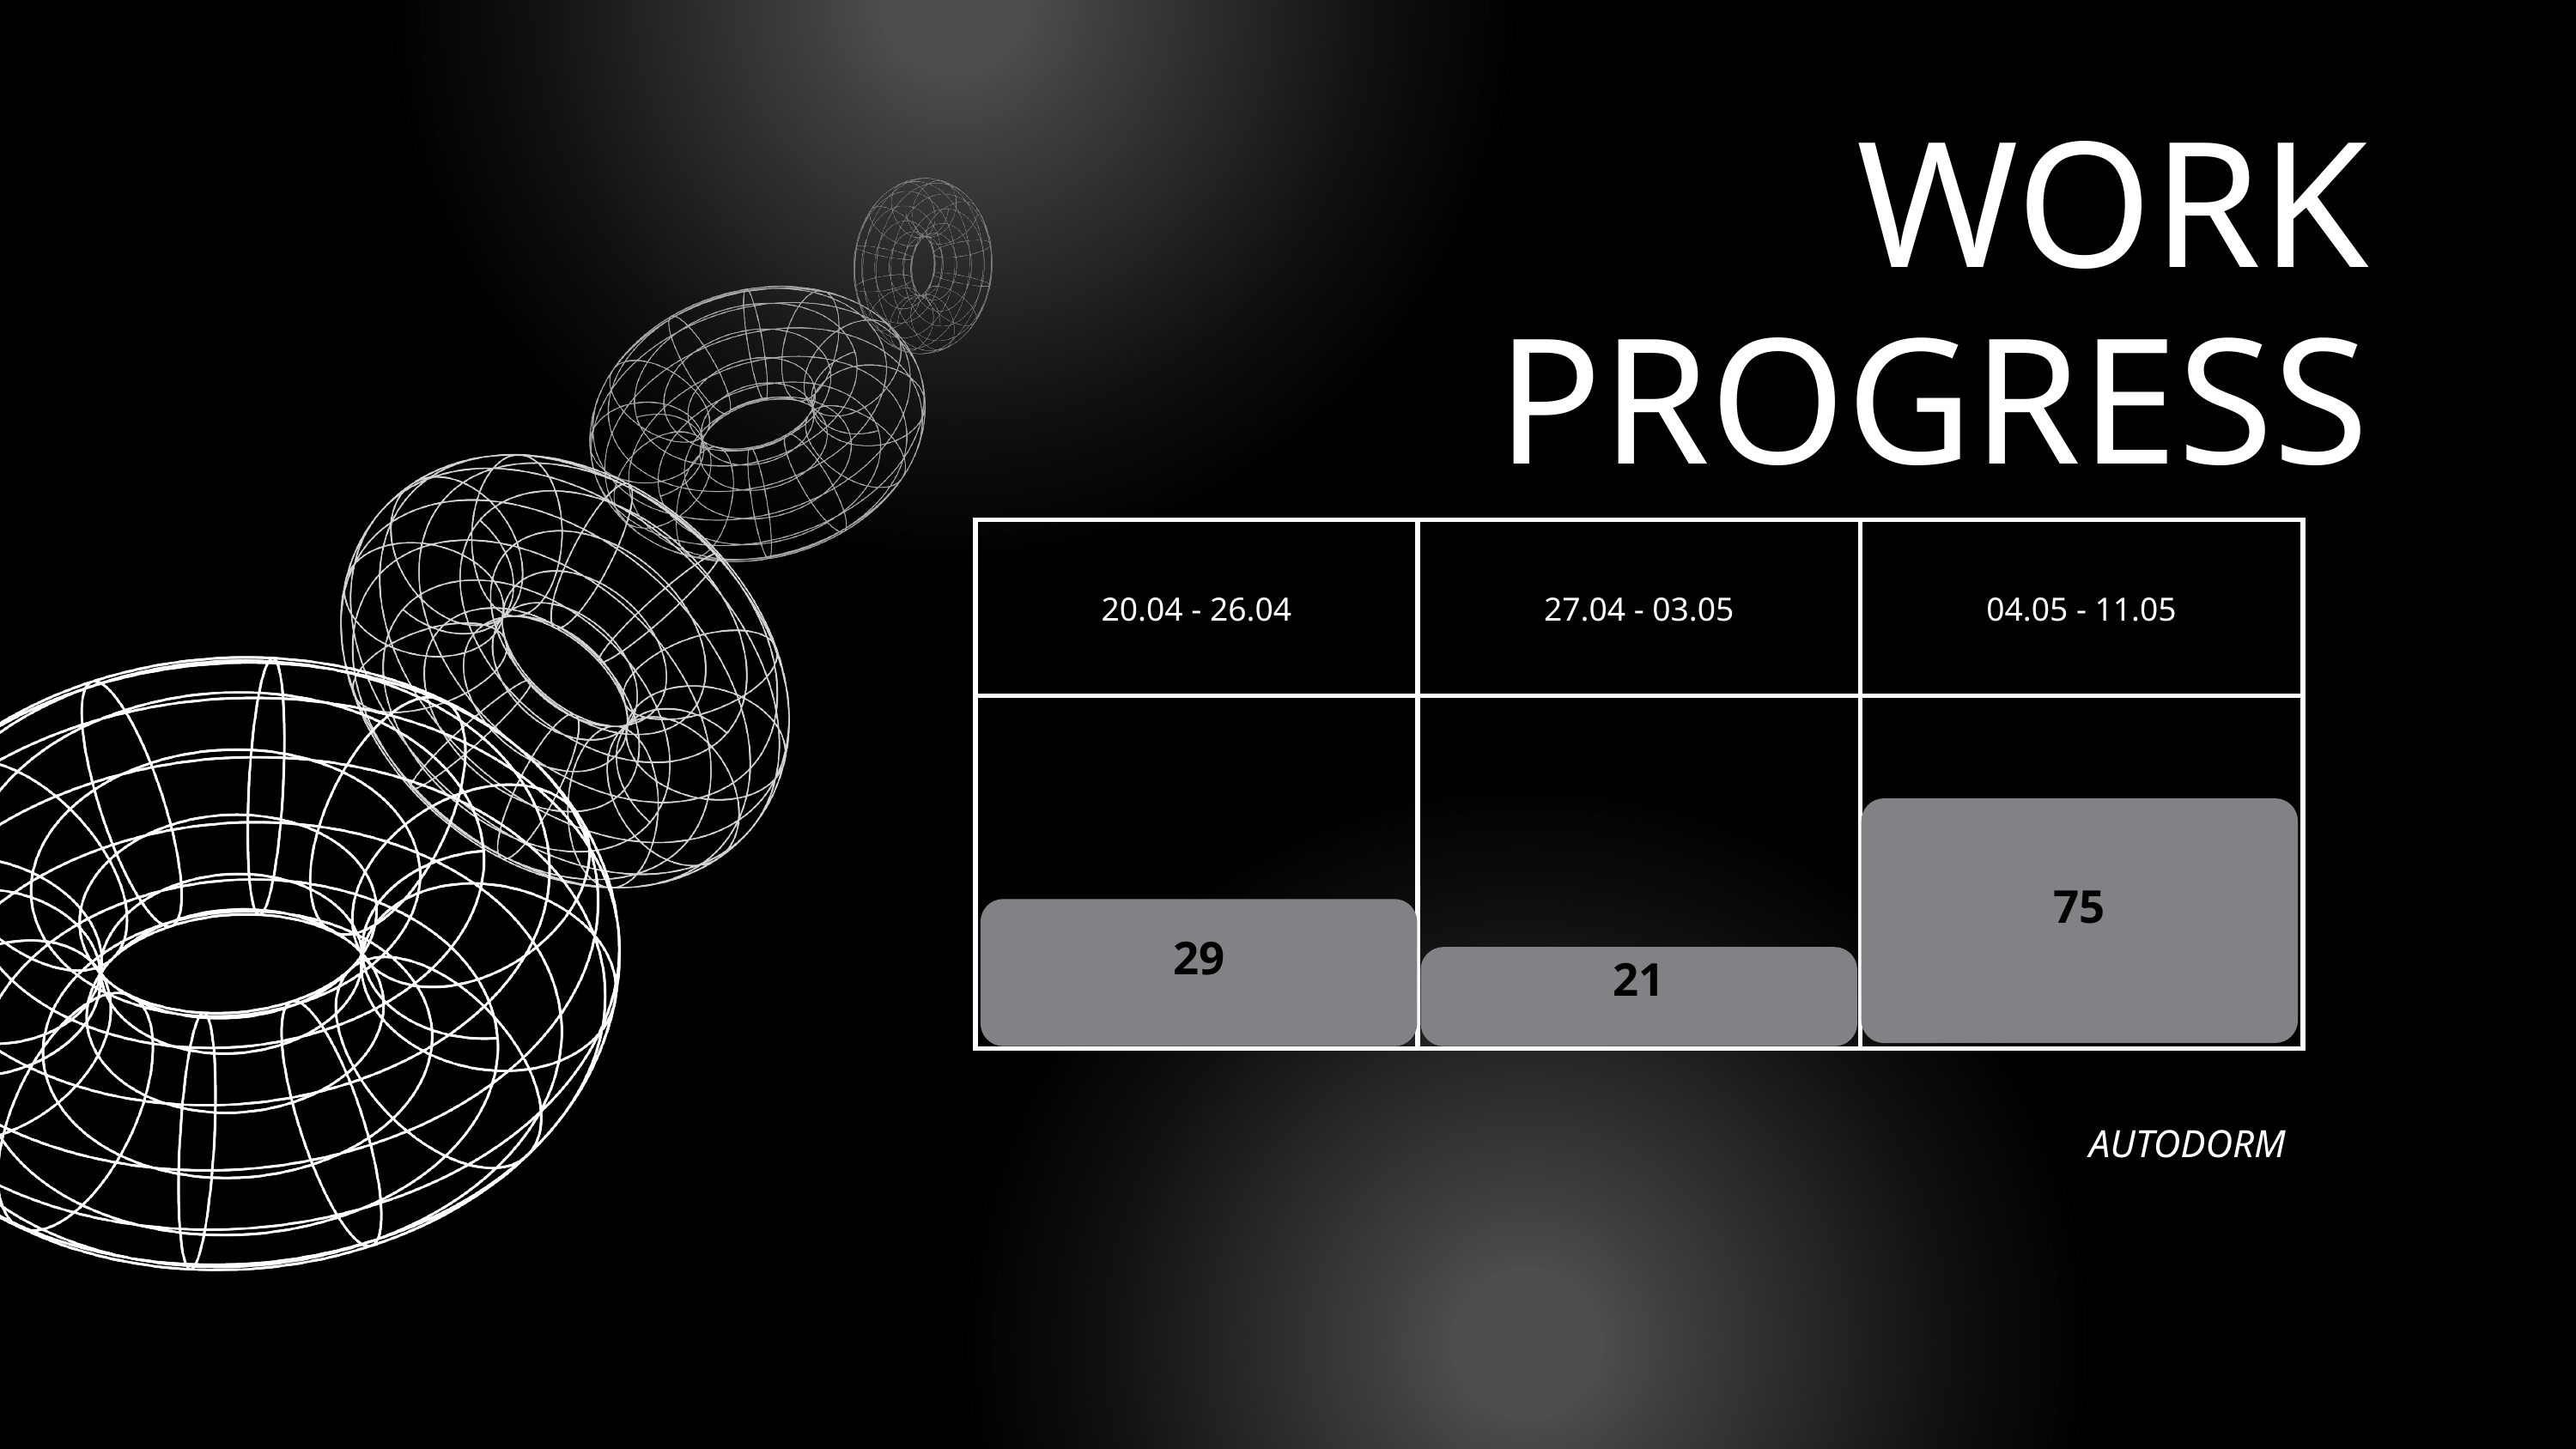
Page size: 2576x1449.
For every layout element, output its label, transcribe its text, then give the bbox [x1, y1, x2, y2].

text_box AUTODORM [1466, 1113, 2286, 1166]
text_box [0, 178, 993, 1271]
table_cell [1420, 698, 1858, 901]
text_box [1420, 902, 1857, 1046]
table_header 27.04 - 03.05 [1420, 522, 1858, 694]
text_box [382, 0, 1526, 518]
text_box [980, 858, 1418, 1046]
text_box [955, 1051, 2099, 1449]
table_cell [1862, 698, 2300, 798]
table_header 04.05 - 11.05 [1862, 522, 2300, 694]
table_header 20.04 - 26.04 [978, 522, 1415, 694]
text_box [1861, 797, 2299, 1044]
text_box WORK PROGRESS [1287, 105, 2369, 499]
table_cell [978, 698, 1415, 858]
